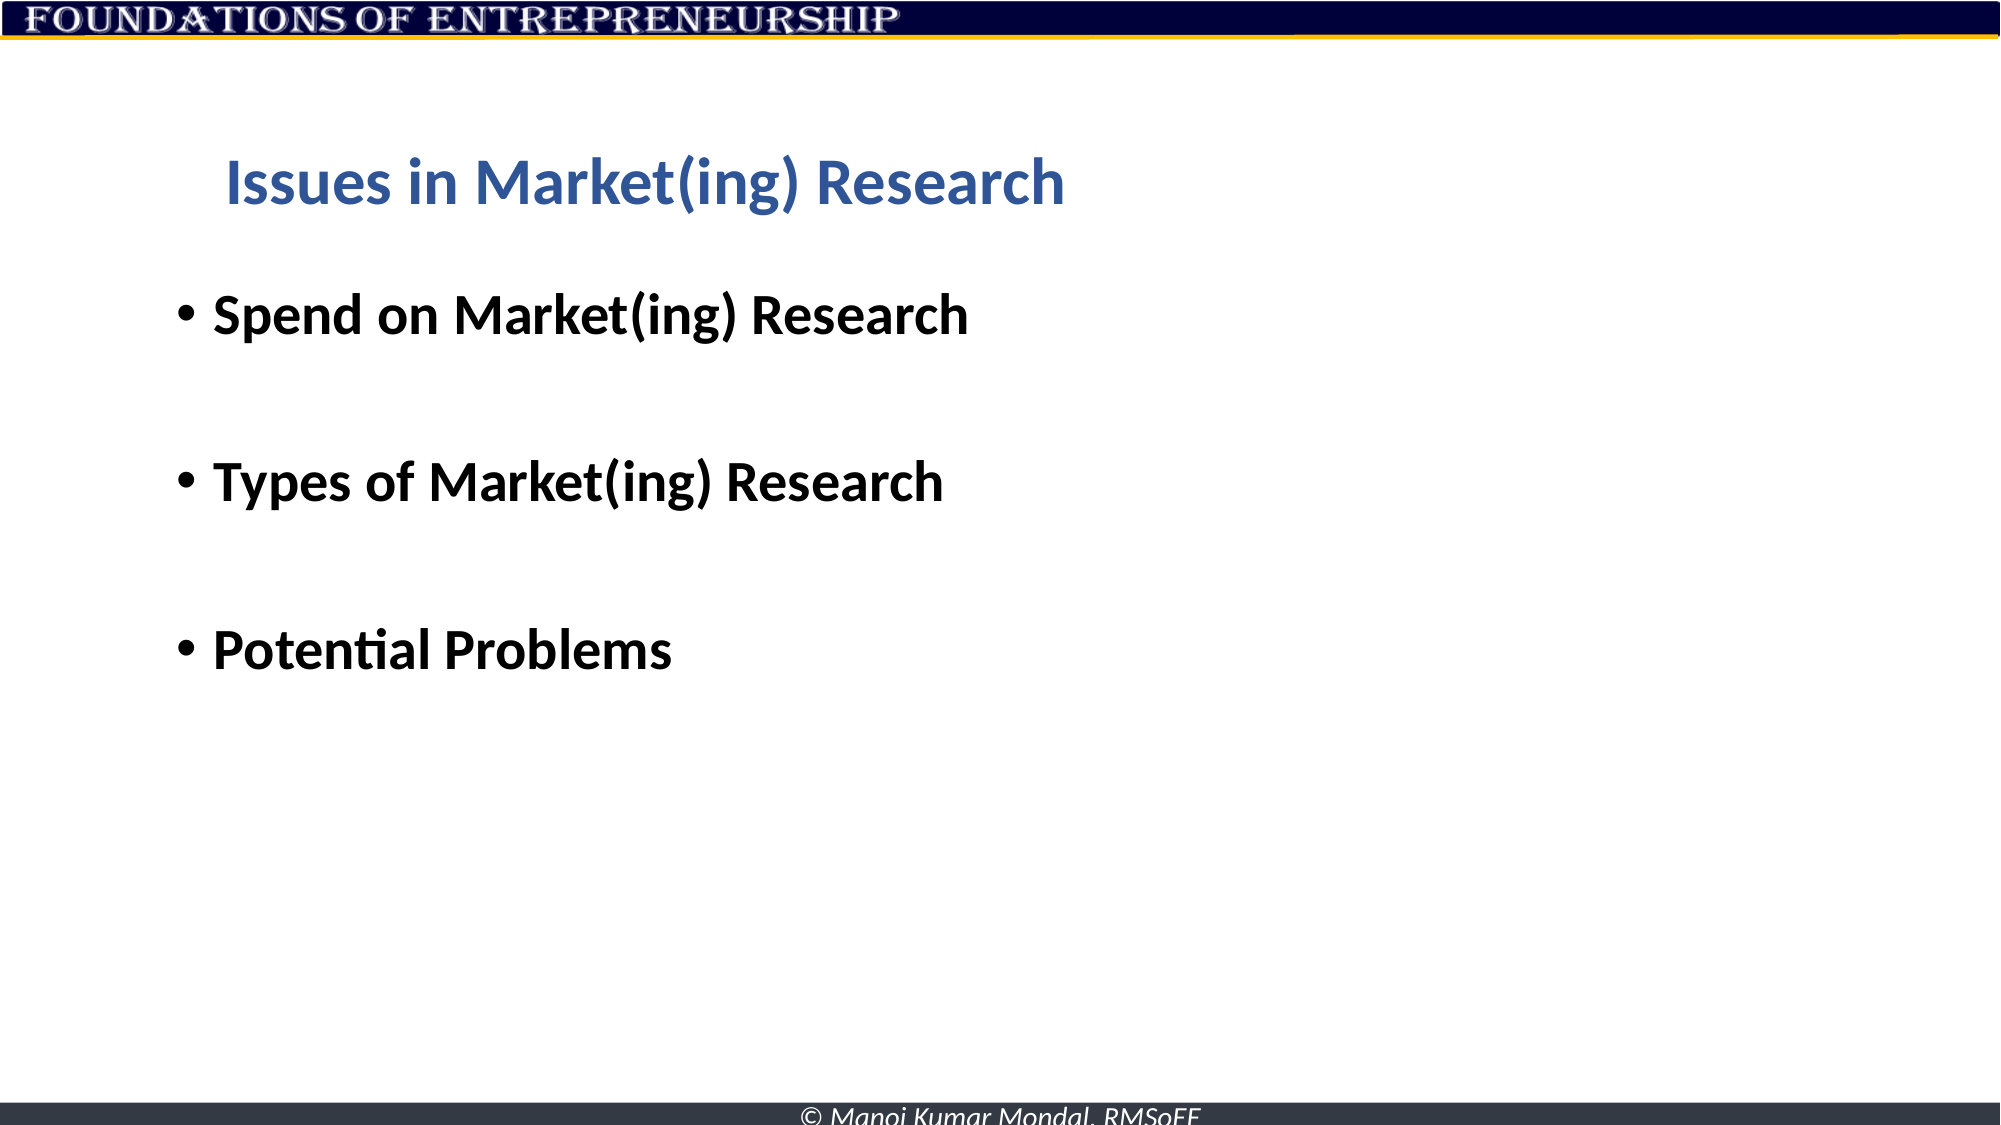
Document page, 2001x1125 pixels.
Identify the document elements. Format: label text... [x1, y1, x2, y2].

picture [0, 0, 2000, 42]
title Issues in Market(ing) Research [210, 89, 1386, 276]
list Spend on Market(ing) Research Types of Market(ing) Research Potential Problems [161, 276, 1561, 952]
